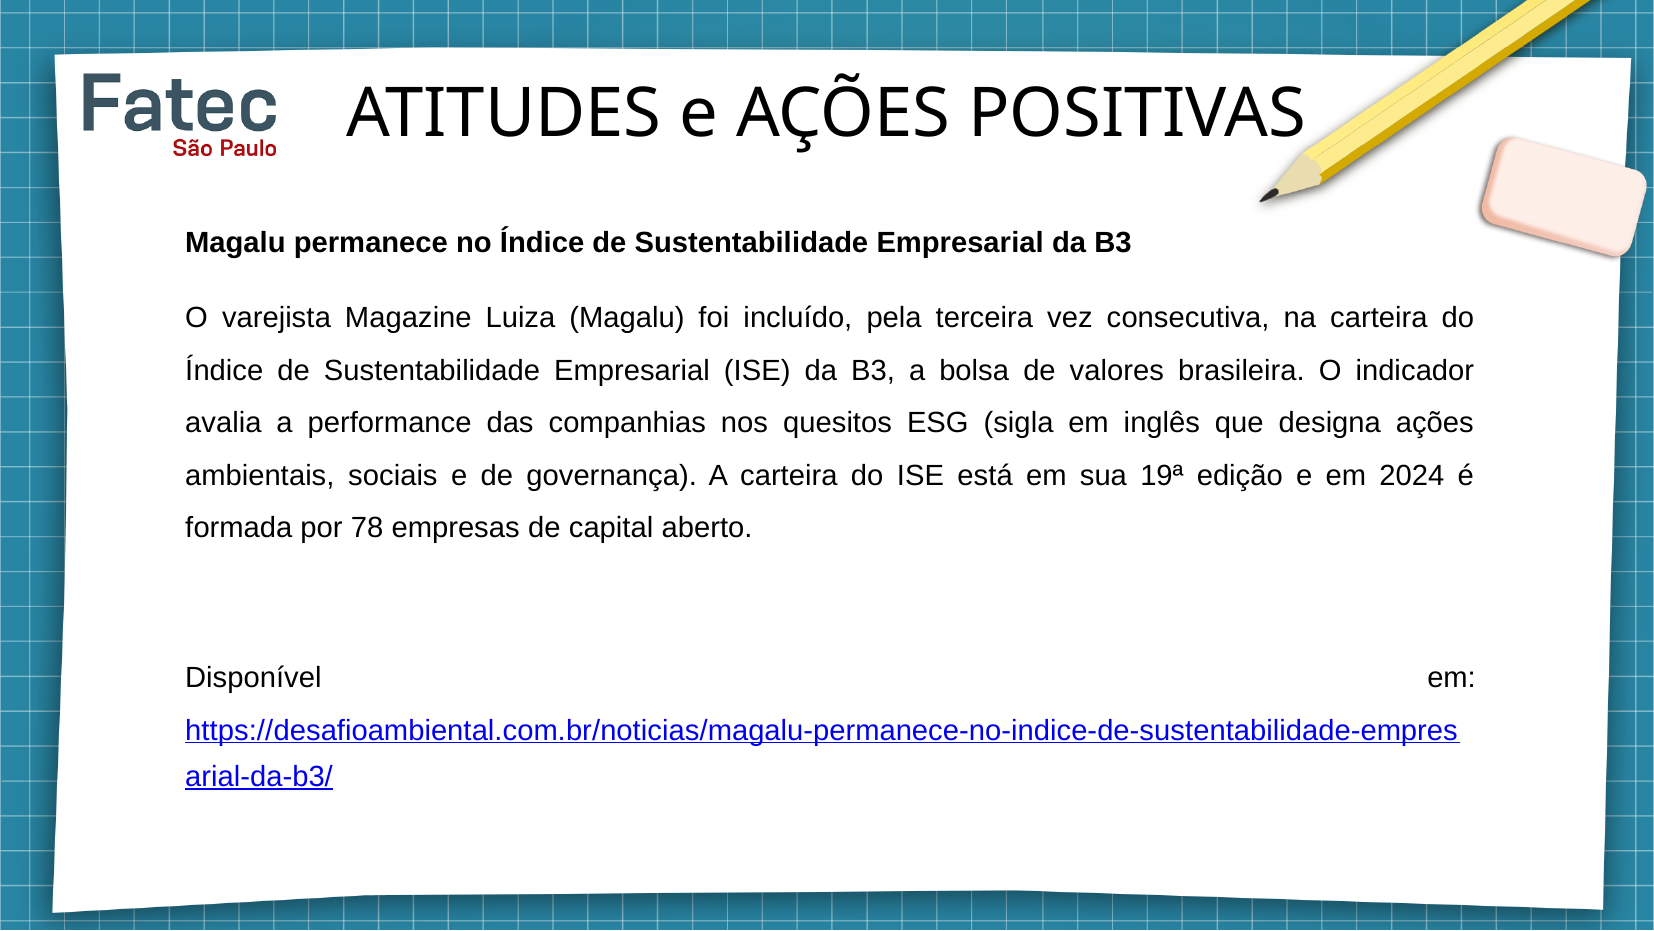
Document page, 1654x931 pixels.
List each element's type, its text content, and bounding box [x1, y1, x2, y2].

title ATITUDES e AÇÕES POSITIVAS [82, 36, 1571, 193]
list Magalu permanece no Índice de Sustentabilidade Empresarial da B3 O varejista Magazine Luiza (Magalu) foi incluído, pela terceira vez consecutiva, na carteira do Índice de Sustentabilidade Empresarial (ISE) da B3, a bolsa de valores brasileira. O indicador avalia a performance das companhias nos quesitos ESG (sigla em inglês que designa ações ambientais, sociais e de governança). A carteira do ISE está em sua 19ª edição e em 2024 é formada por 78 empresas de capital aberto. Disponível em: https://desafioambiental.com.br/noticias/magalu-permanece-no-indice-de-sustentabilidade-empresarial-da-b3/ [147, 223, 1476, 763]
picture [0, 0, 1654, 930]
